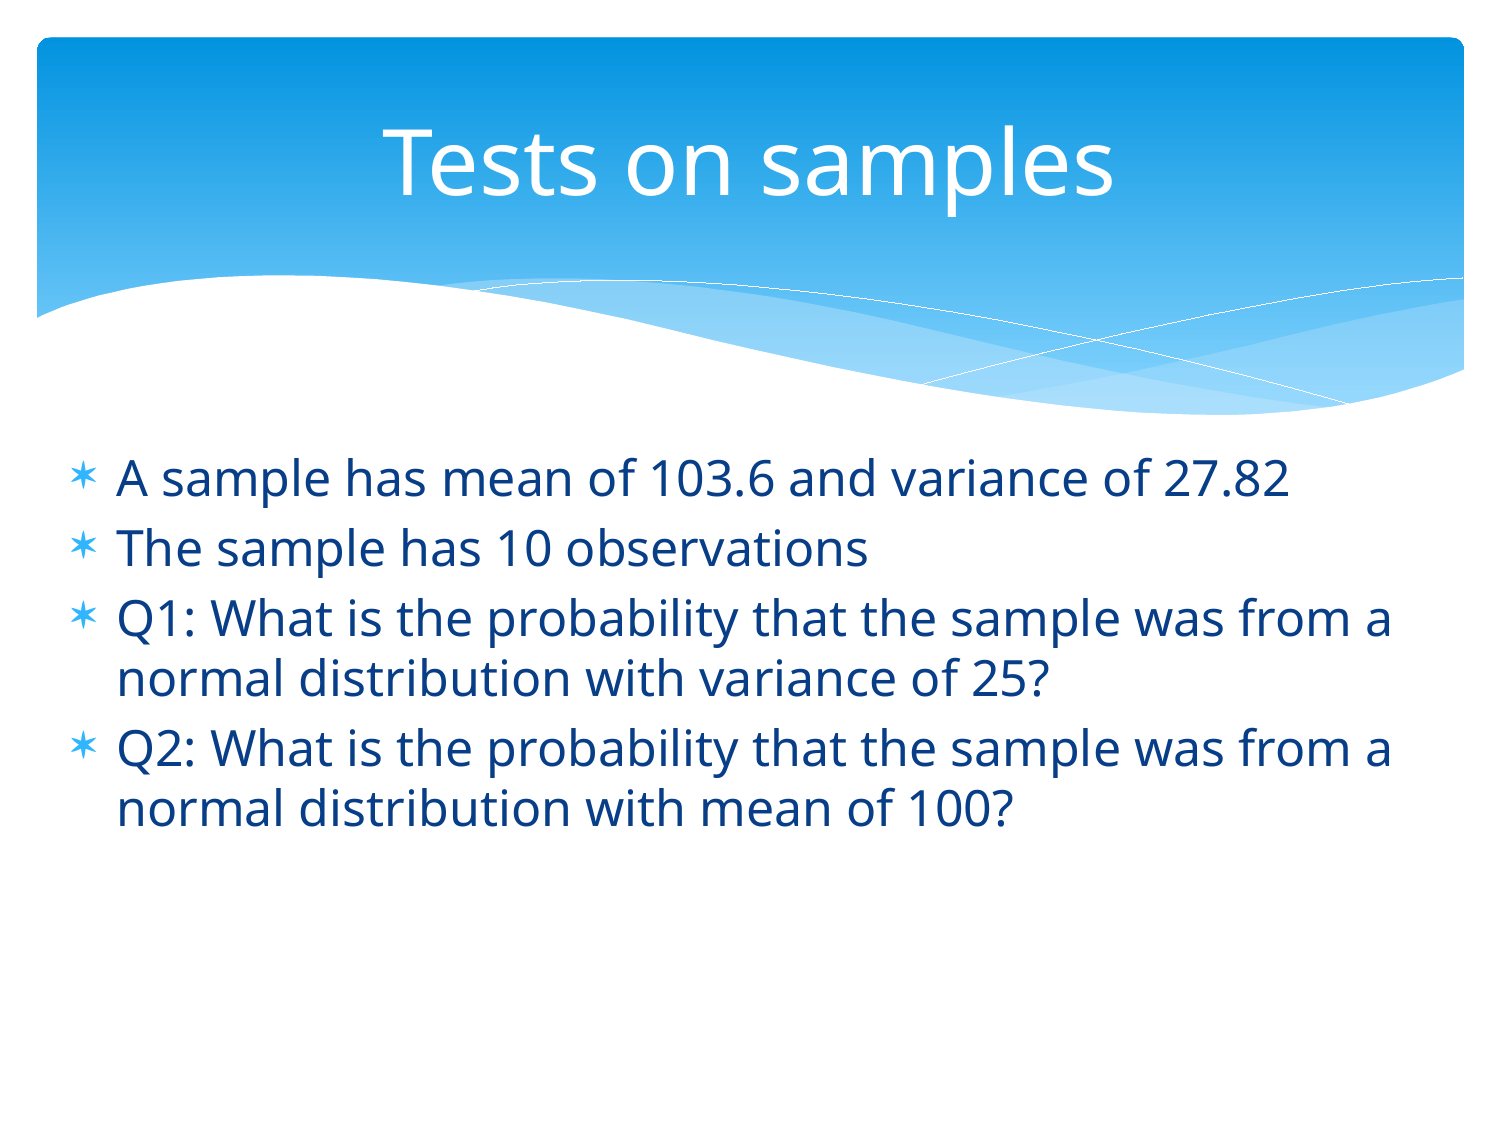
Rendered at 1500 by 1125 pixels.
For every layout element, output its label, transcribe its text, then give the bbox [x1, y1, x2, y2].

title Tests on samples [75, 55, 1425, 261]
list A sample has mean of 103.6 and variance of 27.82 The sample has 10 observations Q1: What is the probability that the sample was from a normal distribution with variance of 25? Q2: What is the probability that the sample was from a normal distribution with mean of 100? [56, 438, 1461, 1005]
